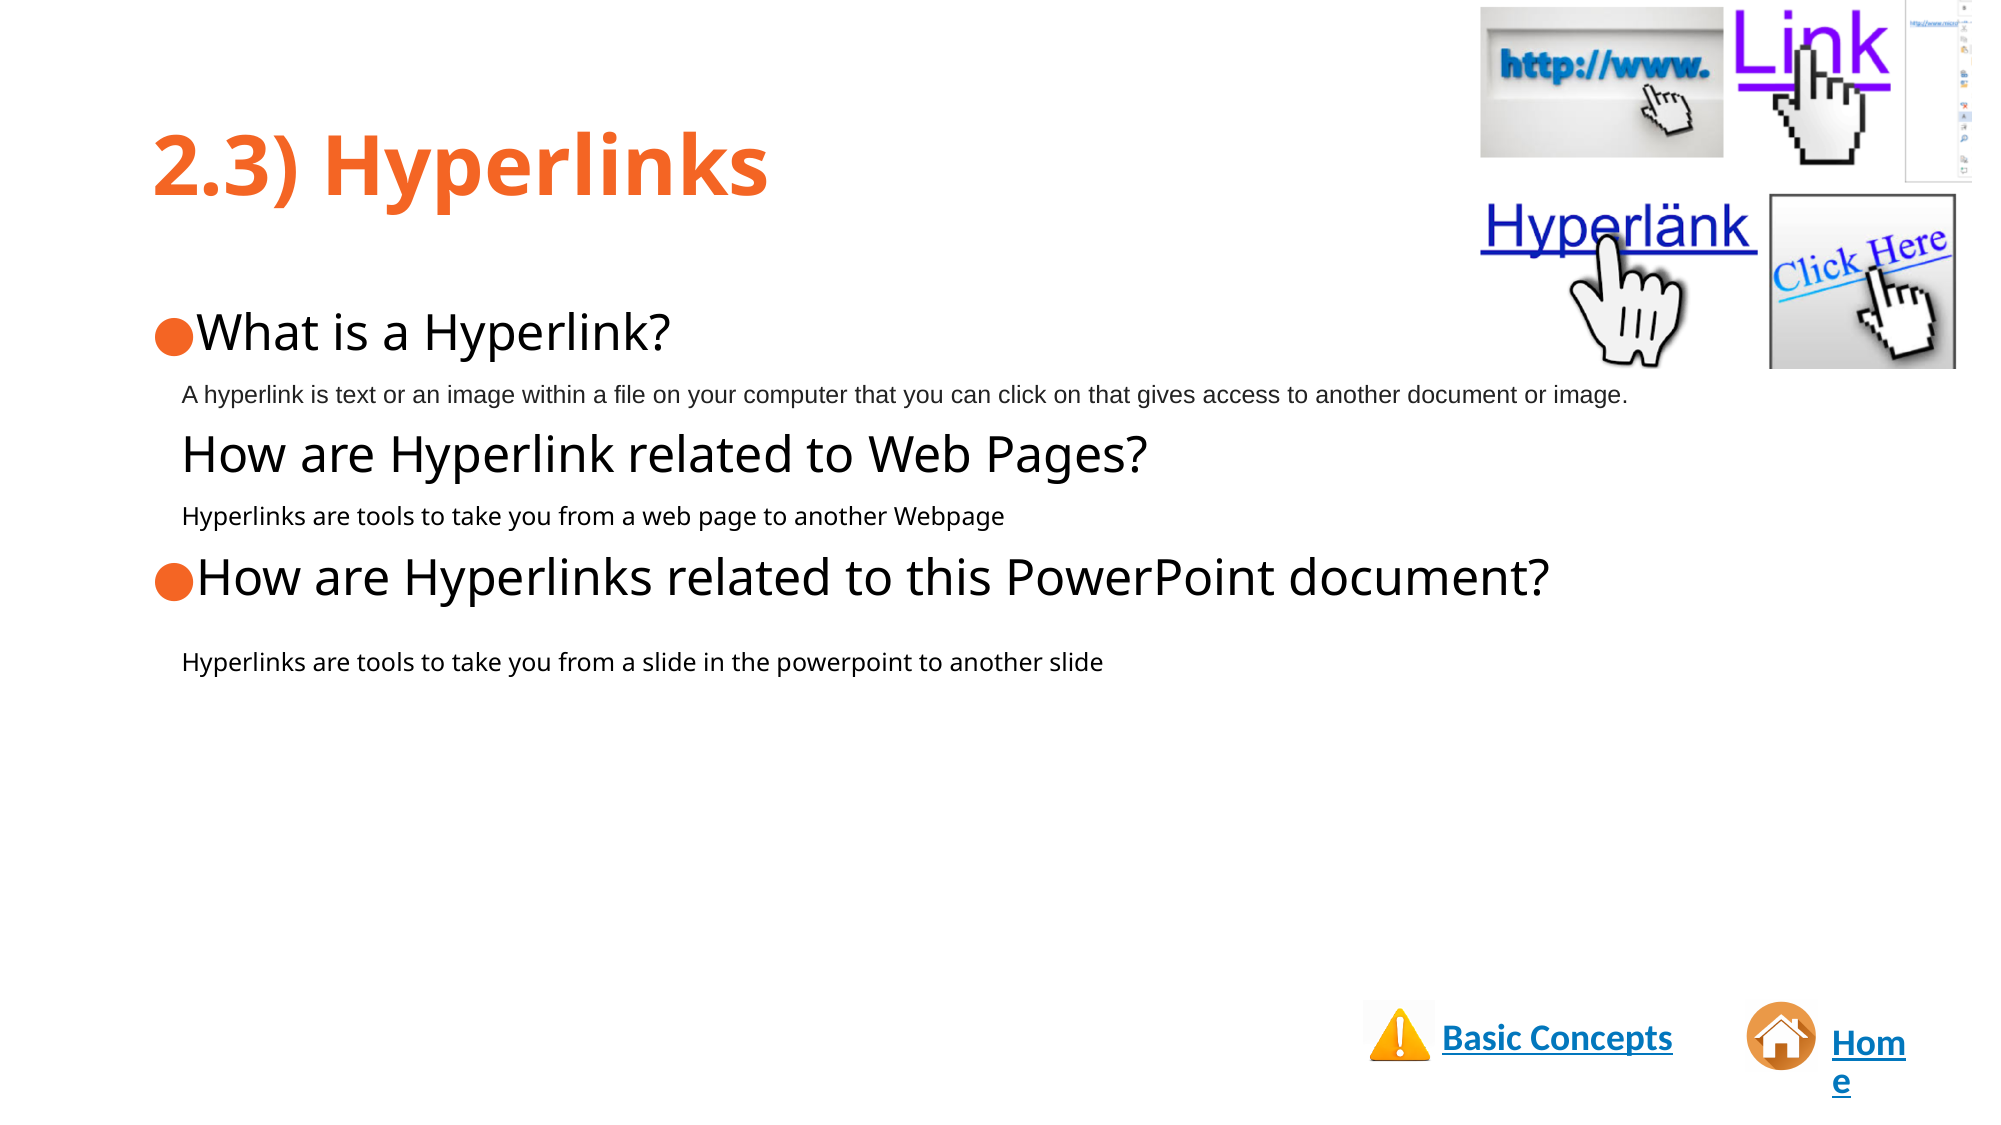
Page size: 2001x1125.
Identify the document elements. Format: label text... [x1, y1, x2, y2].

picture [1479, 0, 1972, 369]
list What is a Hyperlink? A hyperlink is text or an image within a file on your computer that you can click on that gives access to another document or image. How are Hyperlink related to Web Pages? Hyperlinks are tools to take you from a web page to another Webpage How are Hyperlinks related to this PowerPoint document? Hyperlinks are tools to take you from a slide in the powerpoint to another slide [137, 299, 1863, 1014]
title 2.3) Hyperlinks [137, 59, 1474, 278]
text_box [1745, 999, 1941, 1072]
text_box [1363, 1000, 1691, 1071]
